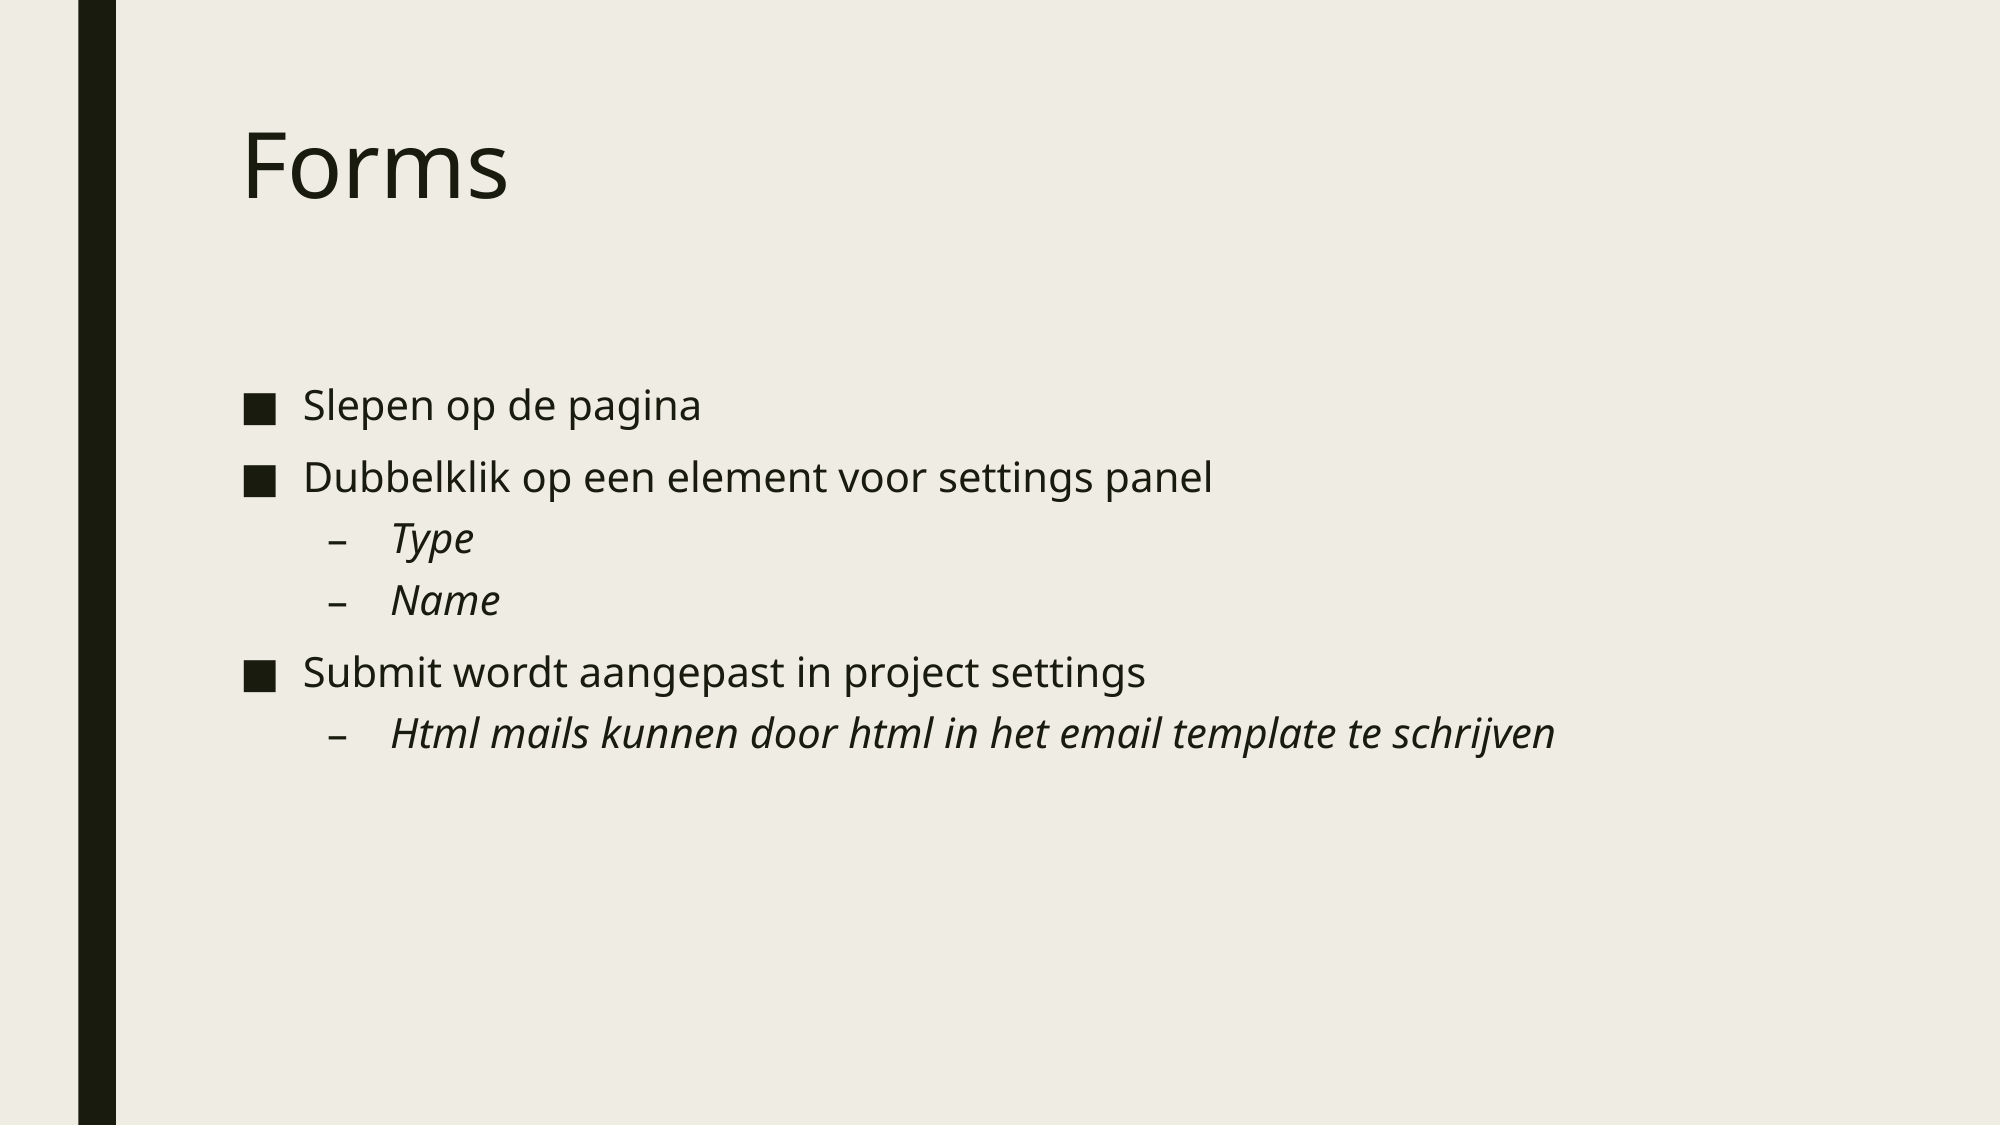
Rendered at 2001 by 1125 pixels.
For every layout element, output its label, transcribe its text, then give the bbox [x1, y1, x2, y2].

title Forms [225, 112, 1800, 357]
list Slepen op de pagina Dubbelklik op een element voor settings panel Type Name Submit wordt aangepast in project settings Html mails kunnen door html in het email template te schrijven [225, 375, 1800, 963]
